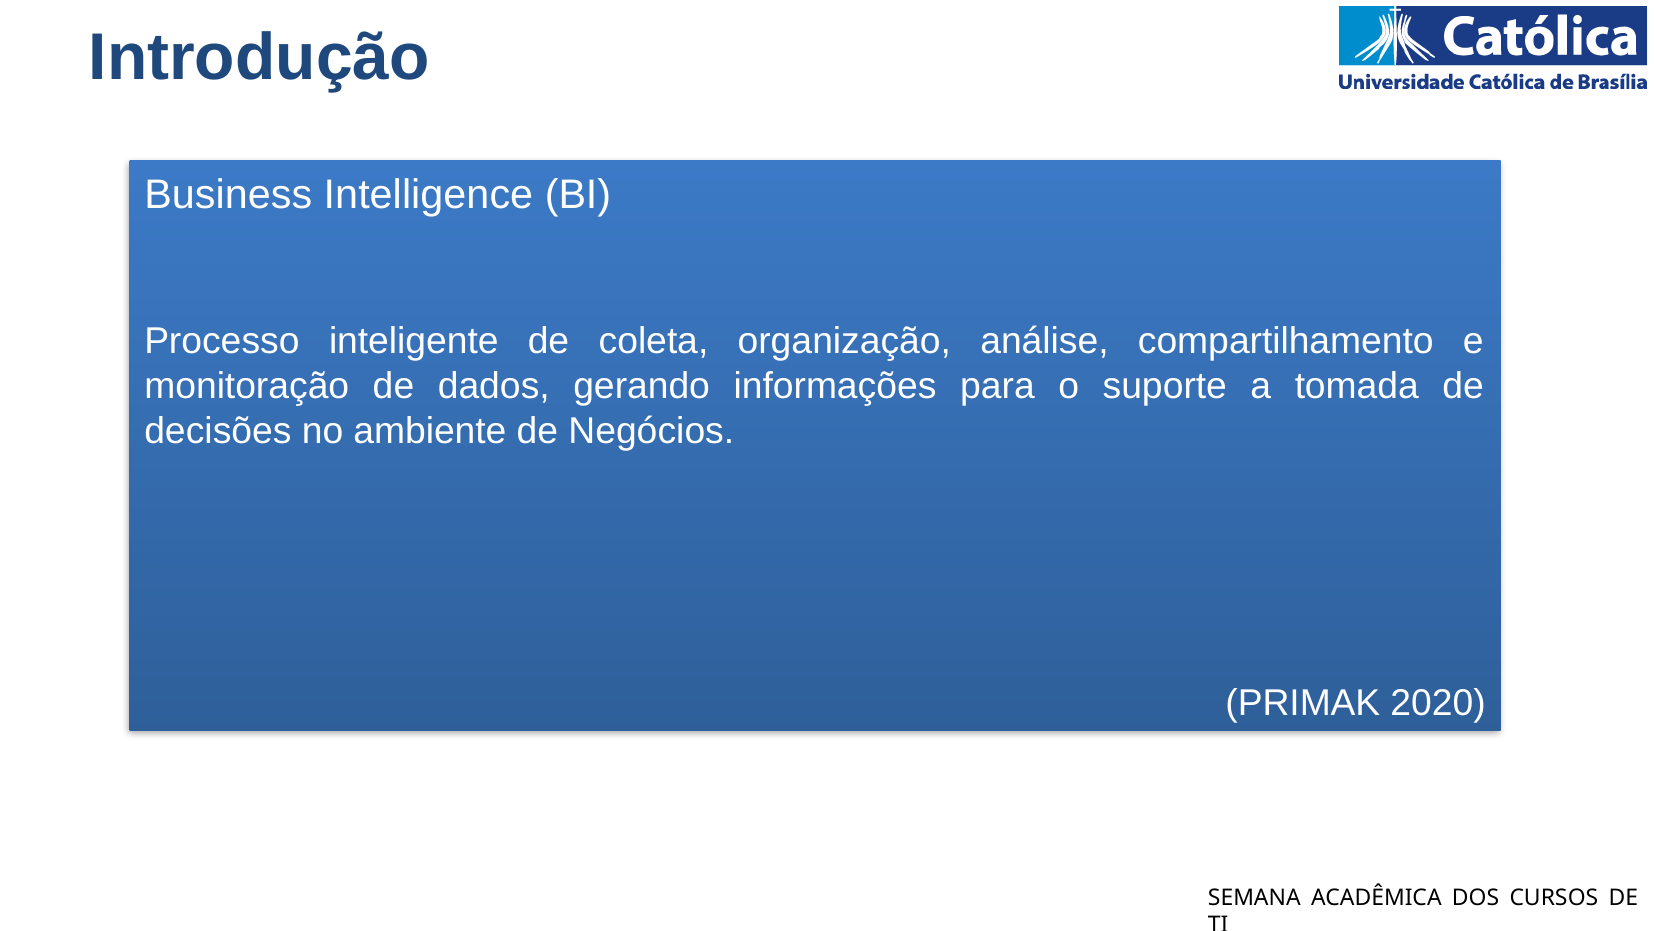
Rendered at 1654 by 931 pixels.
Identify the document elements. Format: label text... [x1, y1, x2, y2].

text_box SEMANA ACADÊMICA DOS CURSOS DE TI [1193, 874, 1654, 916]
picture [1337, 6, 1650, 92]
text_box Business Intelligence (BI) Processo inteligente de coleta, organização, análise, compartilhamento e monitoração de dados, gerando informações para o suporte a tomada de decisões no ambiente de Negócios. (PRIMAK 2020) [129, 160, 1501, 731]
title Introdução [88, 1, 1428, 114]
